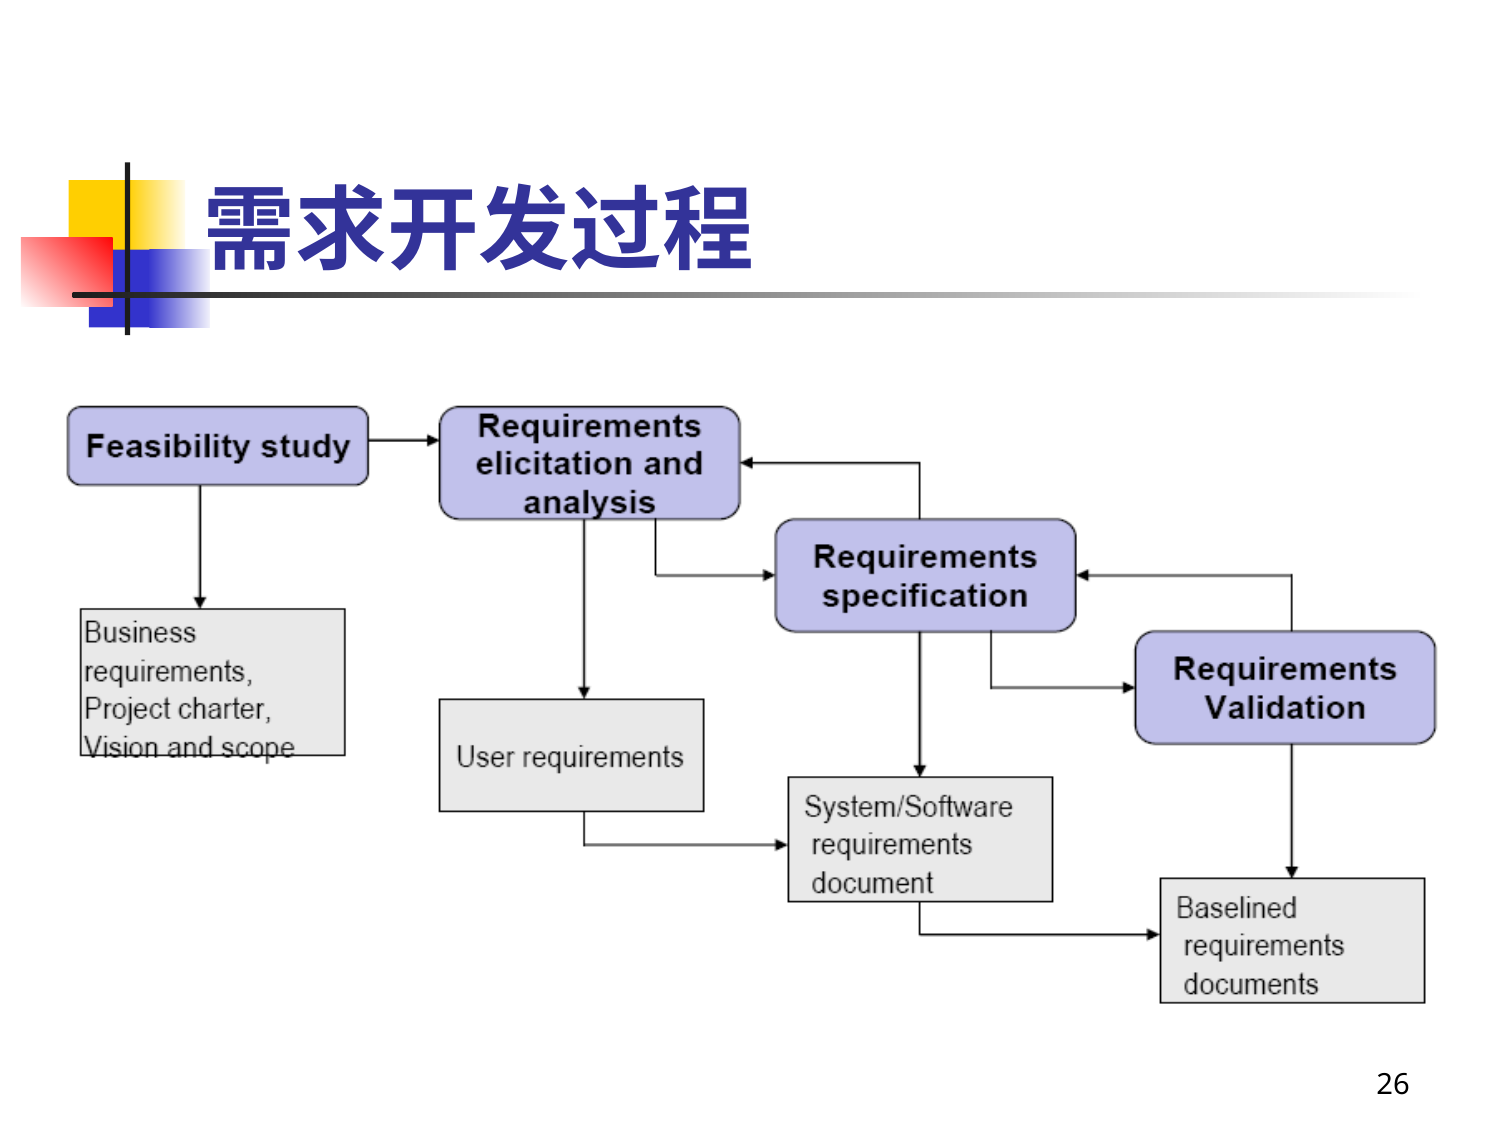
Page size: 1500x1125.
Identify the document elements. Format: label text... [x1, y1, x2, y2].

picture [56, 361, 1460, 1022]
title 需求开发过程 [188, 101, 1468, 289]
slide_number 26 [1112, 1037, 1425, 1113]
